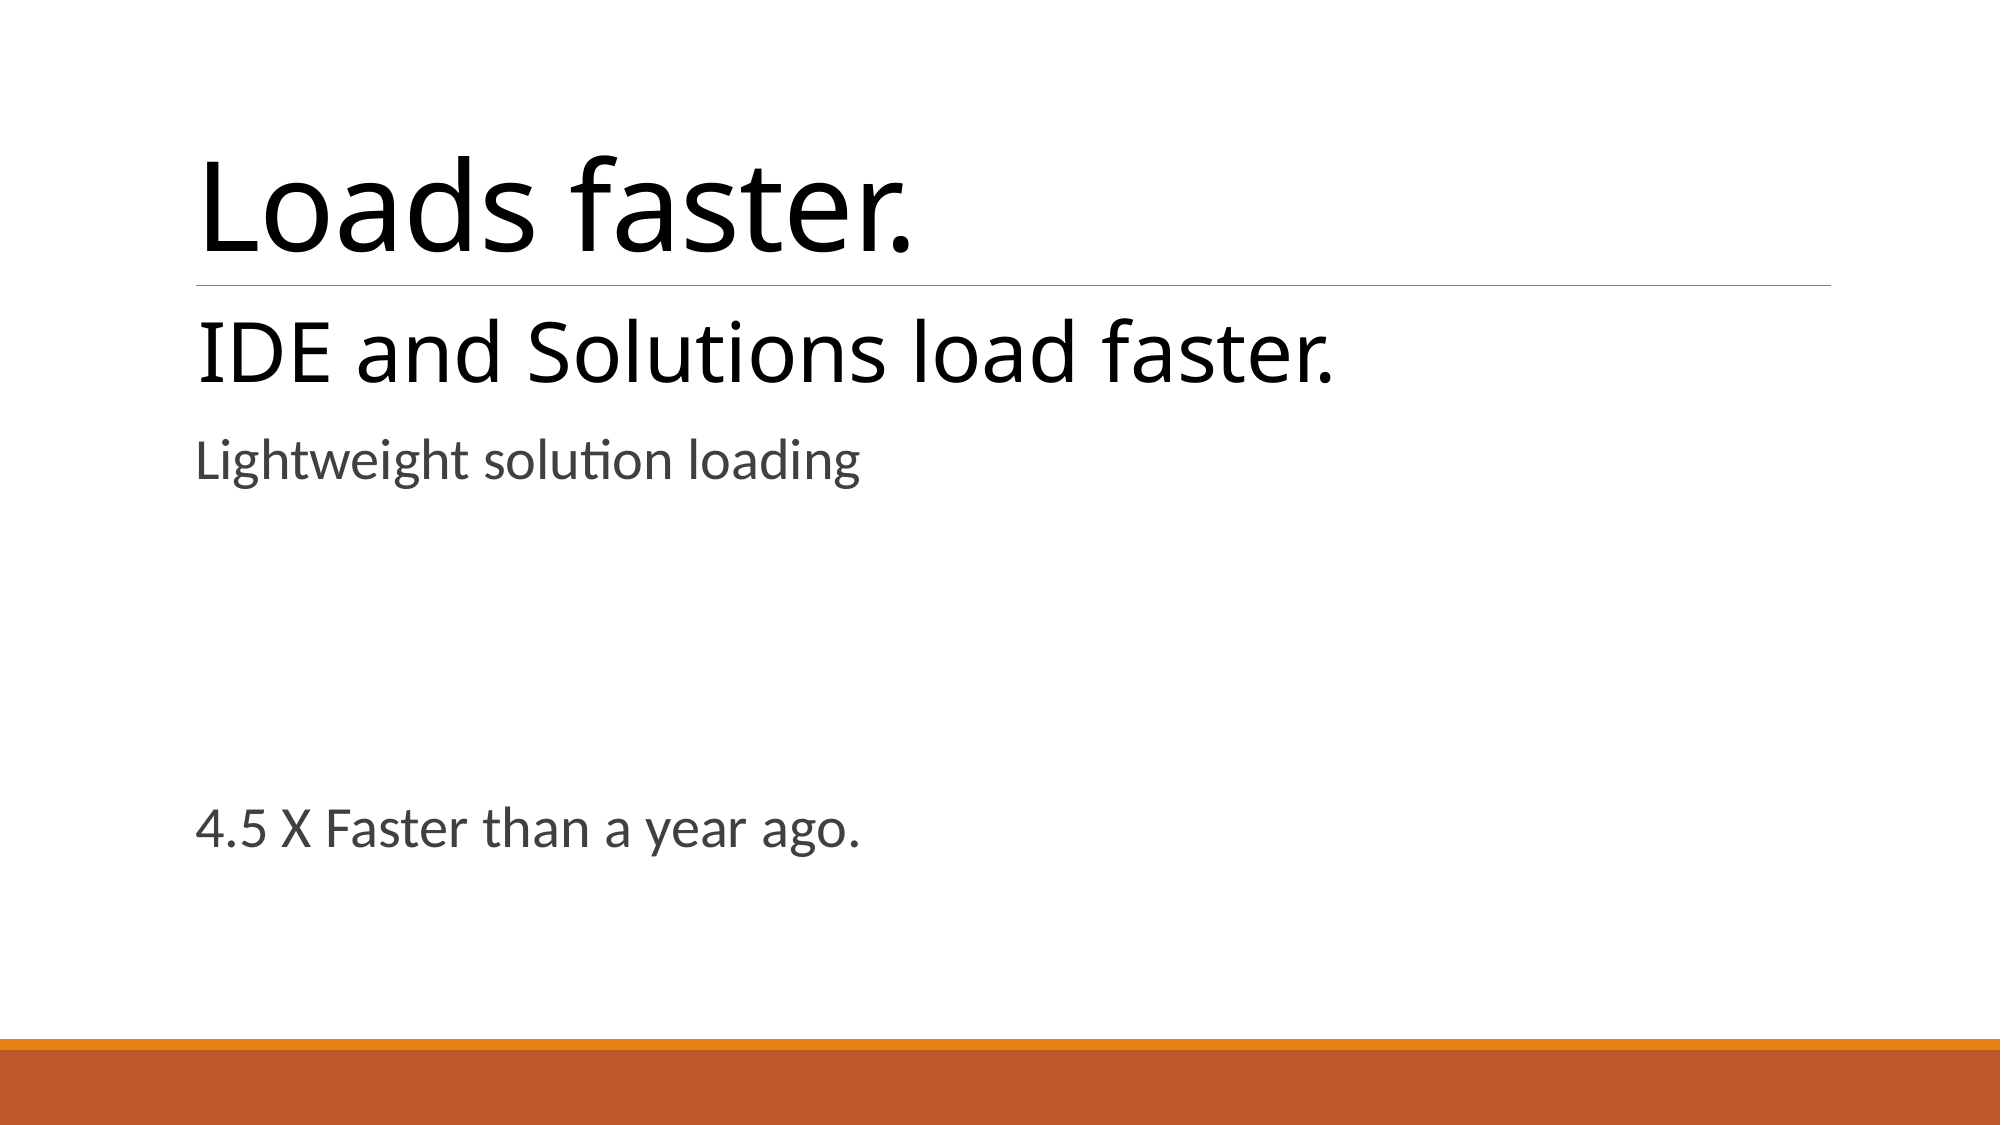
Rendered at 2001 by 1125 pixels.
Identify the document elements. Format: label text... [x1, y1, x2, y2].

list IDE and Solutions load faster. Lightweight solution loading 4.5 X Faster than a year ago. [180, 302, 1830, 963]
title Loads faster. [180, 47, 1830, 285]
